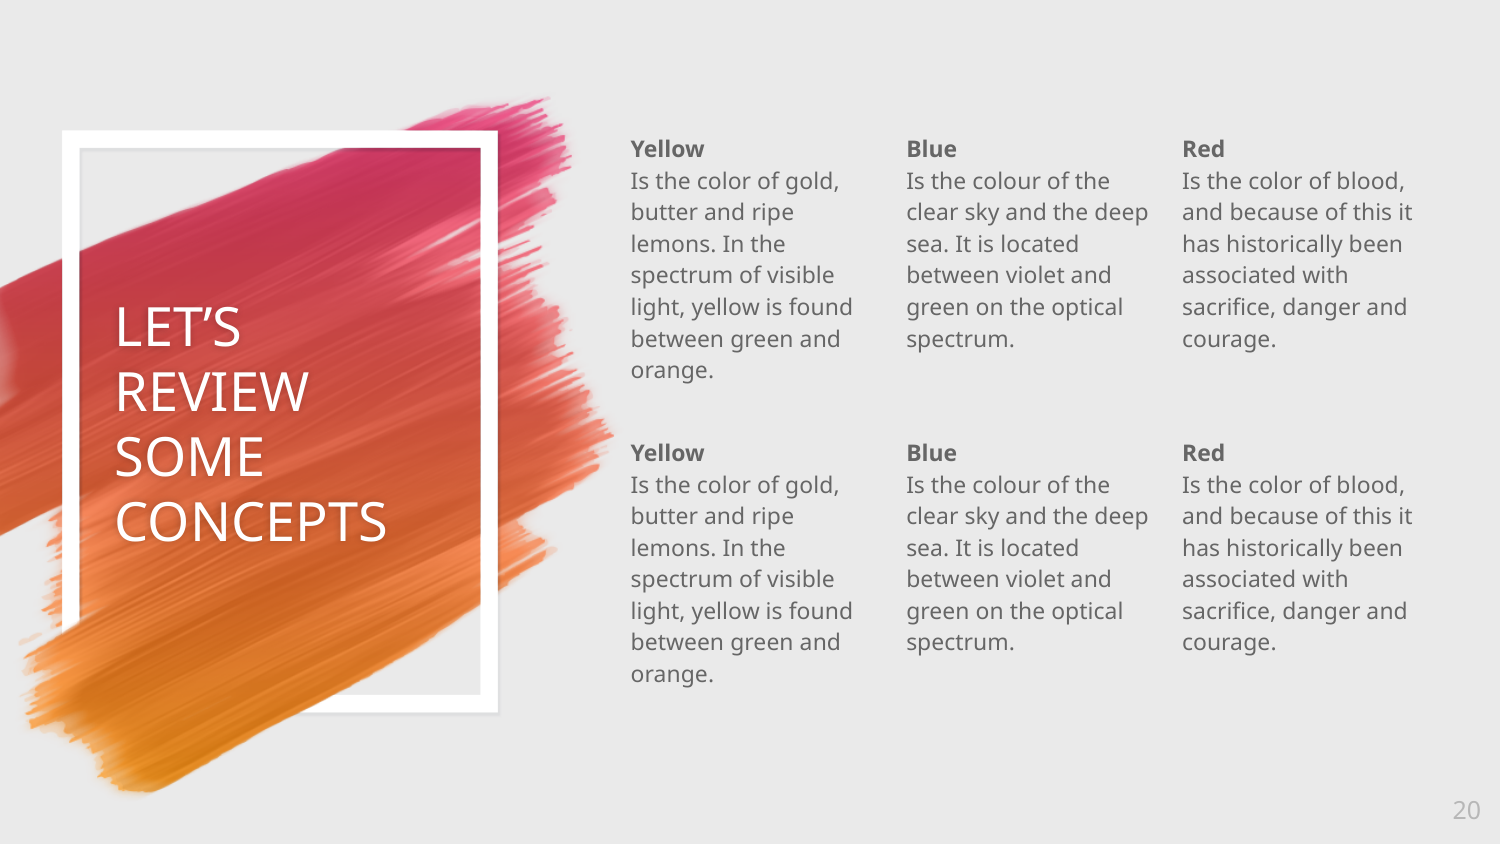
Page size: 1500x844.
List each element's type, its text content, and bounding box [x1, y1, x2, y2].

list Blue Is the colour of the clear sky and the deep sea. It is located between violet and green on the optical spectrum. [906, 130, 1150, 414]
list Red Is the color of blood, and because of this it has historically been associated with sacrifice, danger and courage. [1181, 434, 1426, 718]
list Yellow Is the color of gold, butter and ripe lemons. In the spectrum of visible light, yellow is found between green and orange. [630, 434, 874, 718]
list Red Is the color of blood, and because of this it has historically been associated with sacrifice, danger and courage. [1181, 130, 1426, 414]
list Blue Is the colour of the clear sky and the deep sea. It is located between violet and green on the optical spectrum. [906, 434, 1150, 718]
title LET’S REVIEW SOME CONCEPTS [114, 149, 447, 696]
slide_number 20 [1391, 779, 1482, 844]
picture [0, 0, 1500, 844]
list Yellow Is the color of gold, butter and ripe lemons. In the spectrum of visible light, yellow is found between green and orange. [630, 130, 874, 414]
